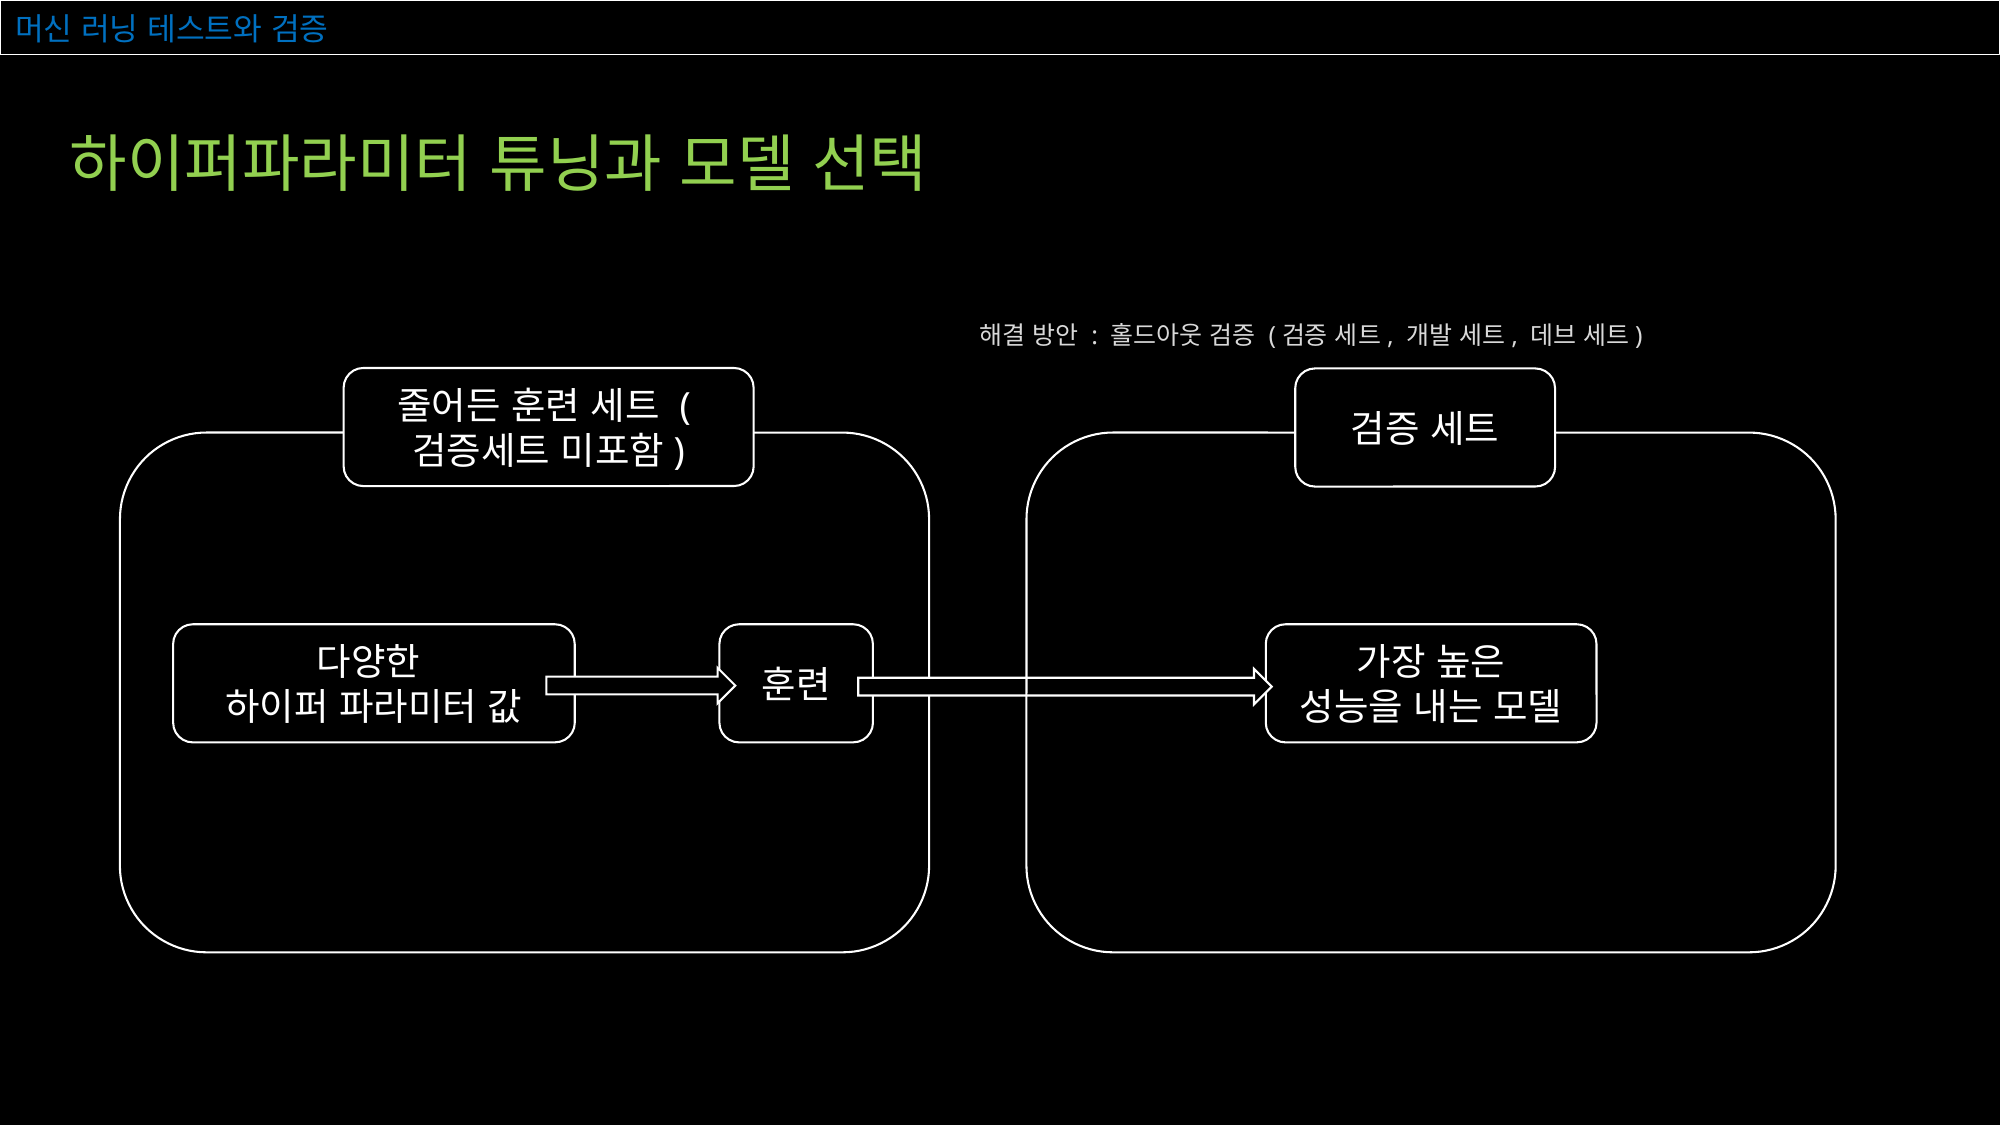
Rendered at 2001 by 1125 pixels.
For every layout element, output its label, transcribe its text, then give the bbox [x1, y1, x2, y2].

list 하이퍼파라미터 튜닝과 모델 선택 [55, 125, 1816, 188]
text_box [1025, 431, 1837, 954]
text_box [857, 676, 1025, 697]
text_box [0, 0, 2000, 75]
text_box 검증 세트 [1294, 367, 1557, 488]
text_box [545, 665, 737, 706]
text_box 해결 방안 : 홀드아웃 검증 (검증 세트, 개발 세트, 데브 세트) [964, 290, 1851, 922]
text_box 줄어든 훈련 세트 (검증세트 미포함) [342, 366, 755, 488]
text_box 다양한 하이퍼 파라미터 값 [172, 623, 576, 744]
text_box [118, 431, 931, 954]
text_box 훈련 [718, 623, 874, 744]
